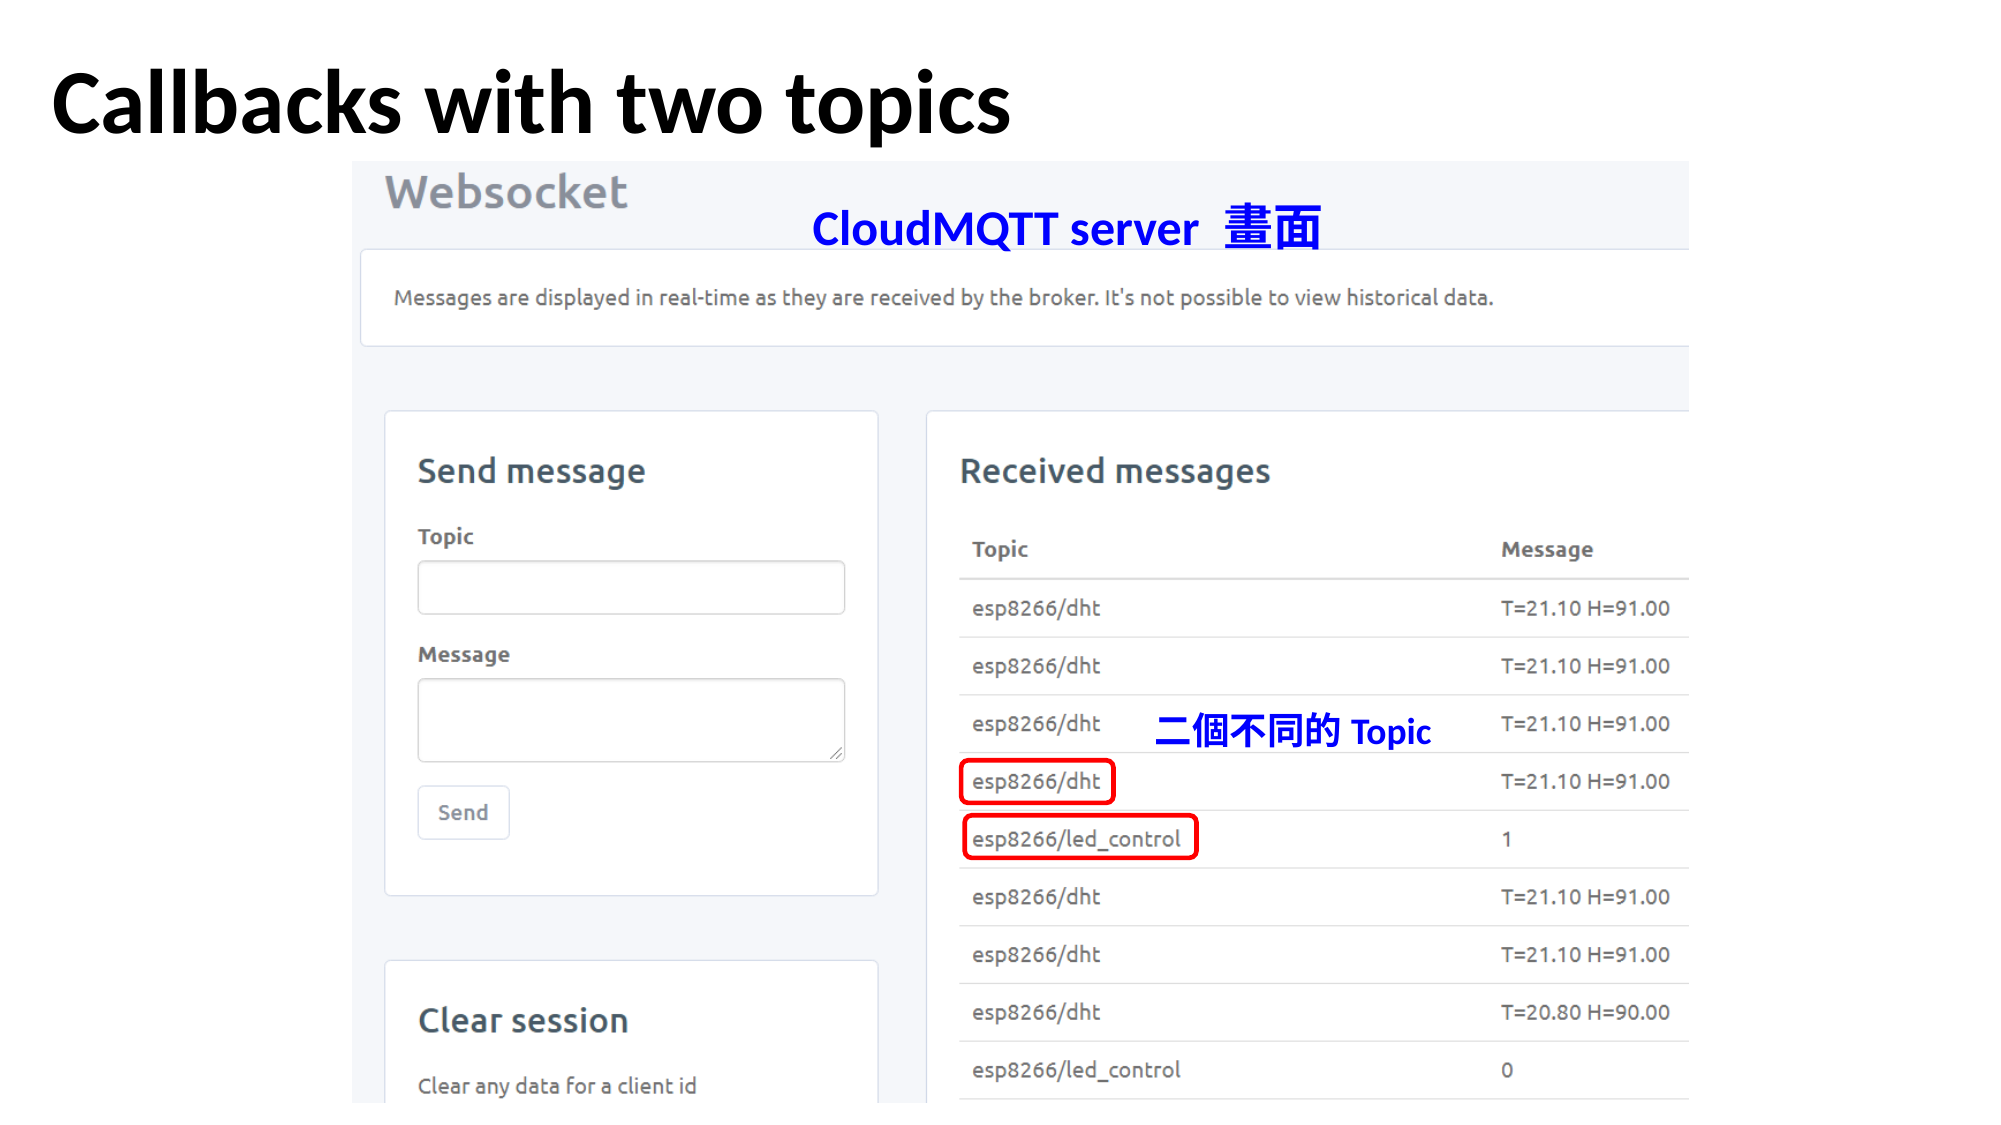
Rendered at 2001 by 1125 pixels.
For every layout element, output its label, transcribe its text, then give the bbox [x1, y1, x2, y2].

title Callbacks with two topics [37, 32, 1969, 176]
picture [352, 161, 1689, 1103]
